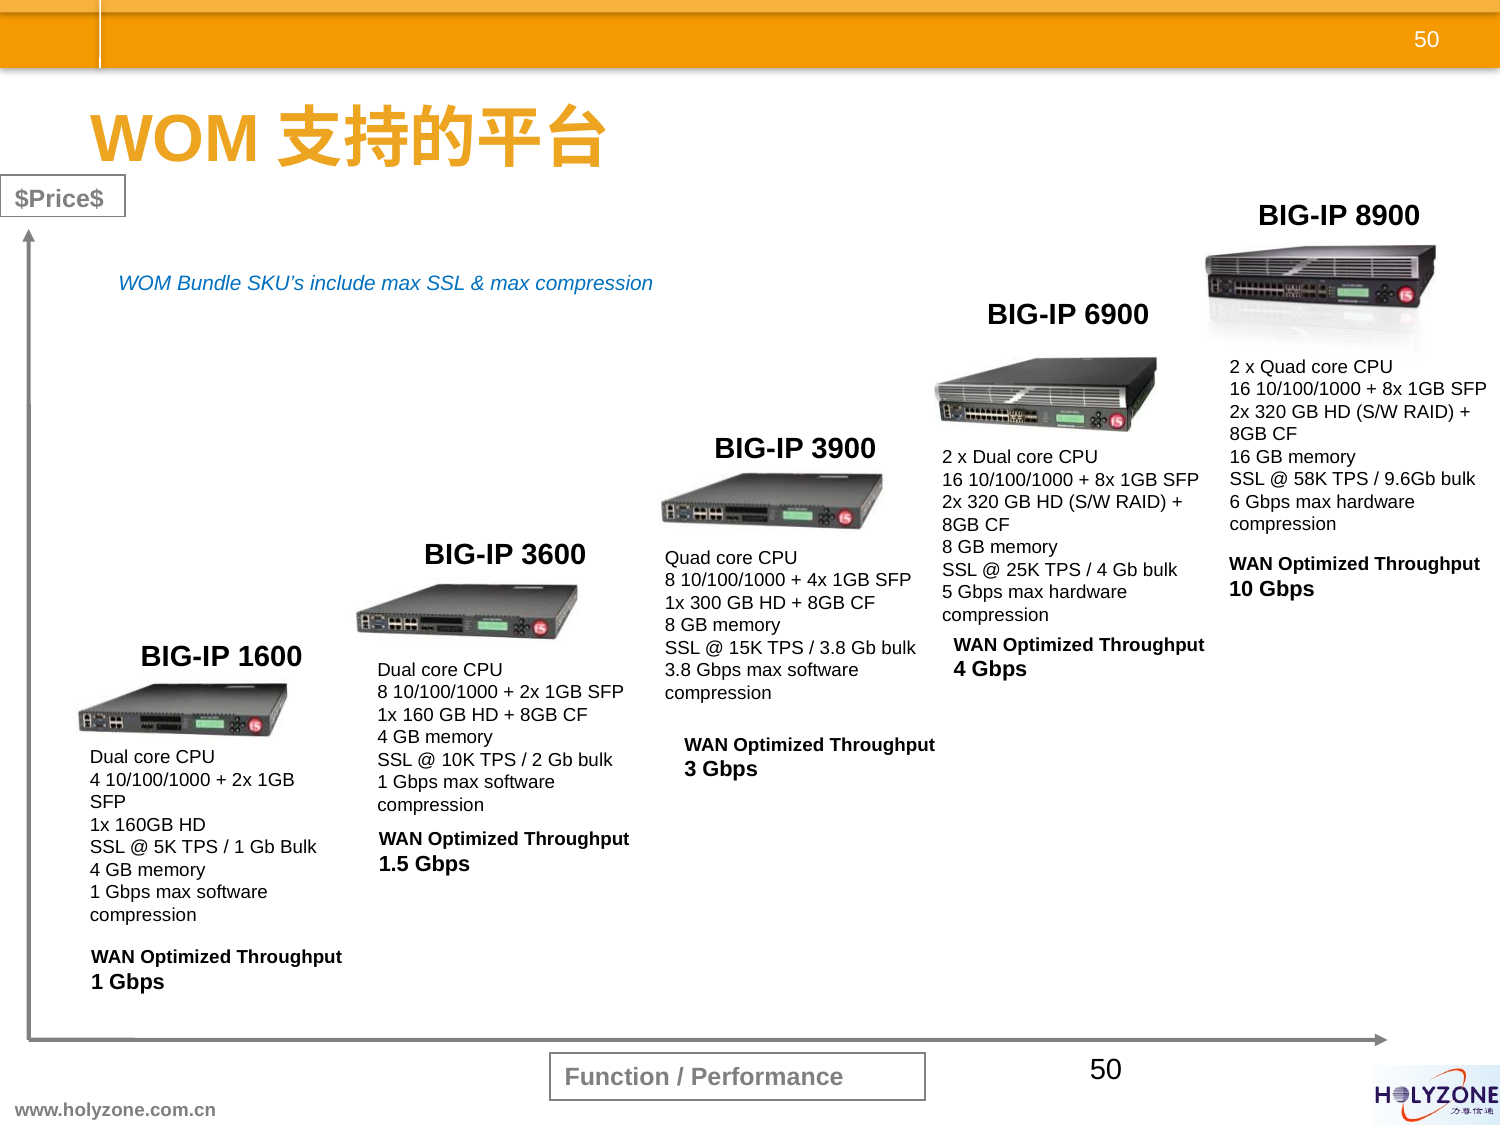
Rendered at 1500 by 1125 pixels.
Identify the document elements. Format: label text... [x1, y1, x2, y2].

slide_number 50 [1074, 1042, 1425, 1103]
picture [74, 678, 290, 740]
text_box WAN Optimized Throughput 1 Gbps [76, 937, 357, 1001]
text_box WOM Bundle SKU’s include max SSL & max compression [103, 262, 669, 328]
title WOM支持的平台 [74, 87, 1426, 221]
text_box BIG-IP 1600 [71, 629, 362, 680]
picture [346, 576, 594, 650]
text_box [22, 229, 35, 1039]
text_box Function / Performance [549, 1052, 925, 1100]
text_box $Price$ [0, 174, 125, 217]
text_box WAN Optimized Throughput 1.5 Gbps [364, 819, 645, 883]
text_box BIG-IP 8900 [1217, 188, 1462, 239]
text_box [28, 1033, 1388, 1047]
text_box WAN Optimized Throughput 4 Gbps [939, 624, 1220, 689]
picture [652, 466, 900, 539]
text_box Quad core CPU 8 10/100/1000 + 4x 1GB SFP 1x 300 GB HD + 8GB CF 8 GB memory SSL @ 15K TPS / 3.8 Gb bulk 3.8 Gbps max software compression [649, 538, 938, 733]
text_box WAN Optimized Throughput 3 Gbps [669, 725, 951, 789]
picture [1204, 244, 1438, 363]
text_box 2 x Dual core CPU 16 10/100/1000 + 8x 1GB SFP 2x 320 GB HD (S/W RAID) + 8GB CF 8 GB memory SSL @ 25K TPS / 4 Gb bulk 5 Gbps max hardware compression [927, 437, 1238, 638]
text_box WAN Optimized Throughput 10 Gbps [1214, 544, 1495, 608]
text_box 2 x Quad core CPU 16 10/100/1000 + 8x 1GB SFP 2x 320 GB HD (S/W RAID) + 8GB CF 16 GB memory SSL @ 58K TPS / 9.6Gb bulk 6 Gbps max hardware compression [1214, 346, 1500, 547]
text_box BIG-IP 3600 [375, 527, 635, 578]
picture [933, 356, 1157, 432]
picture [1372, 1065, 1500, 1125]
text_box Dual core CPU 4 10/100/1000 + 2x 1GB SFP 1x 160GB HD SSL @ 5K TPS / 1 Gb Bulk 4 GB memory 1 Gbps max software compression [75, 737, 350, 875]
text_box BIG-IP 6900 [946, 288, 1191, 338]
text_box Dual core CPU 8 10/100/1000 + 2x 1GB SFP 1x 160 GB HD + 8GB CF 4 GB memory SSL @ 10K TPS / 2 Gb bulk 1 Gbps max software compression [362, 649, 681, 813]
text_box BIG-IP 3900 [666, 422, 925, 473]
